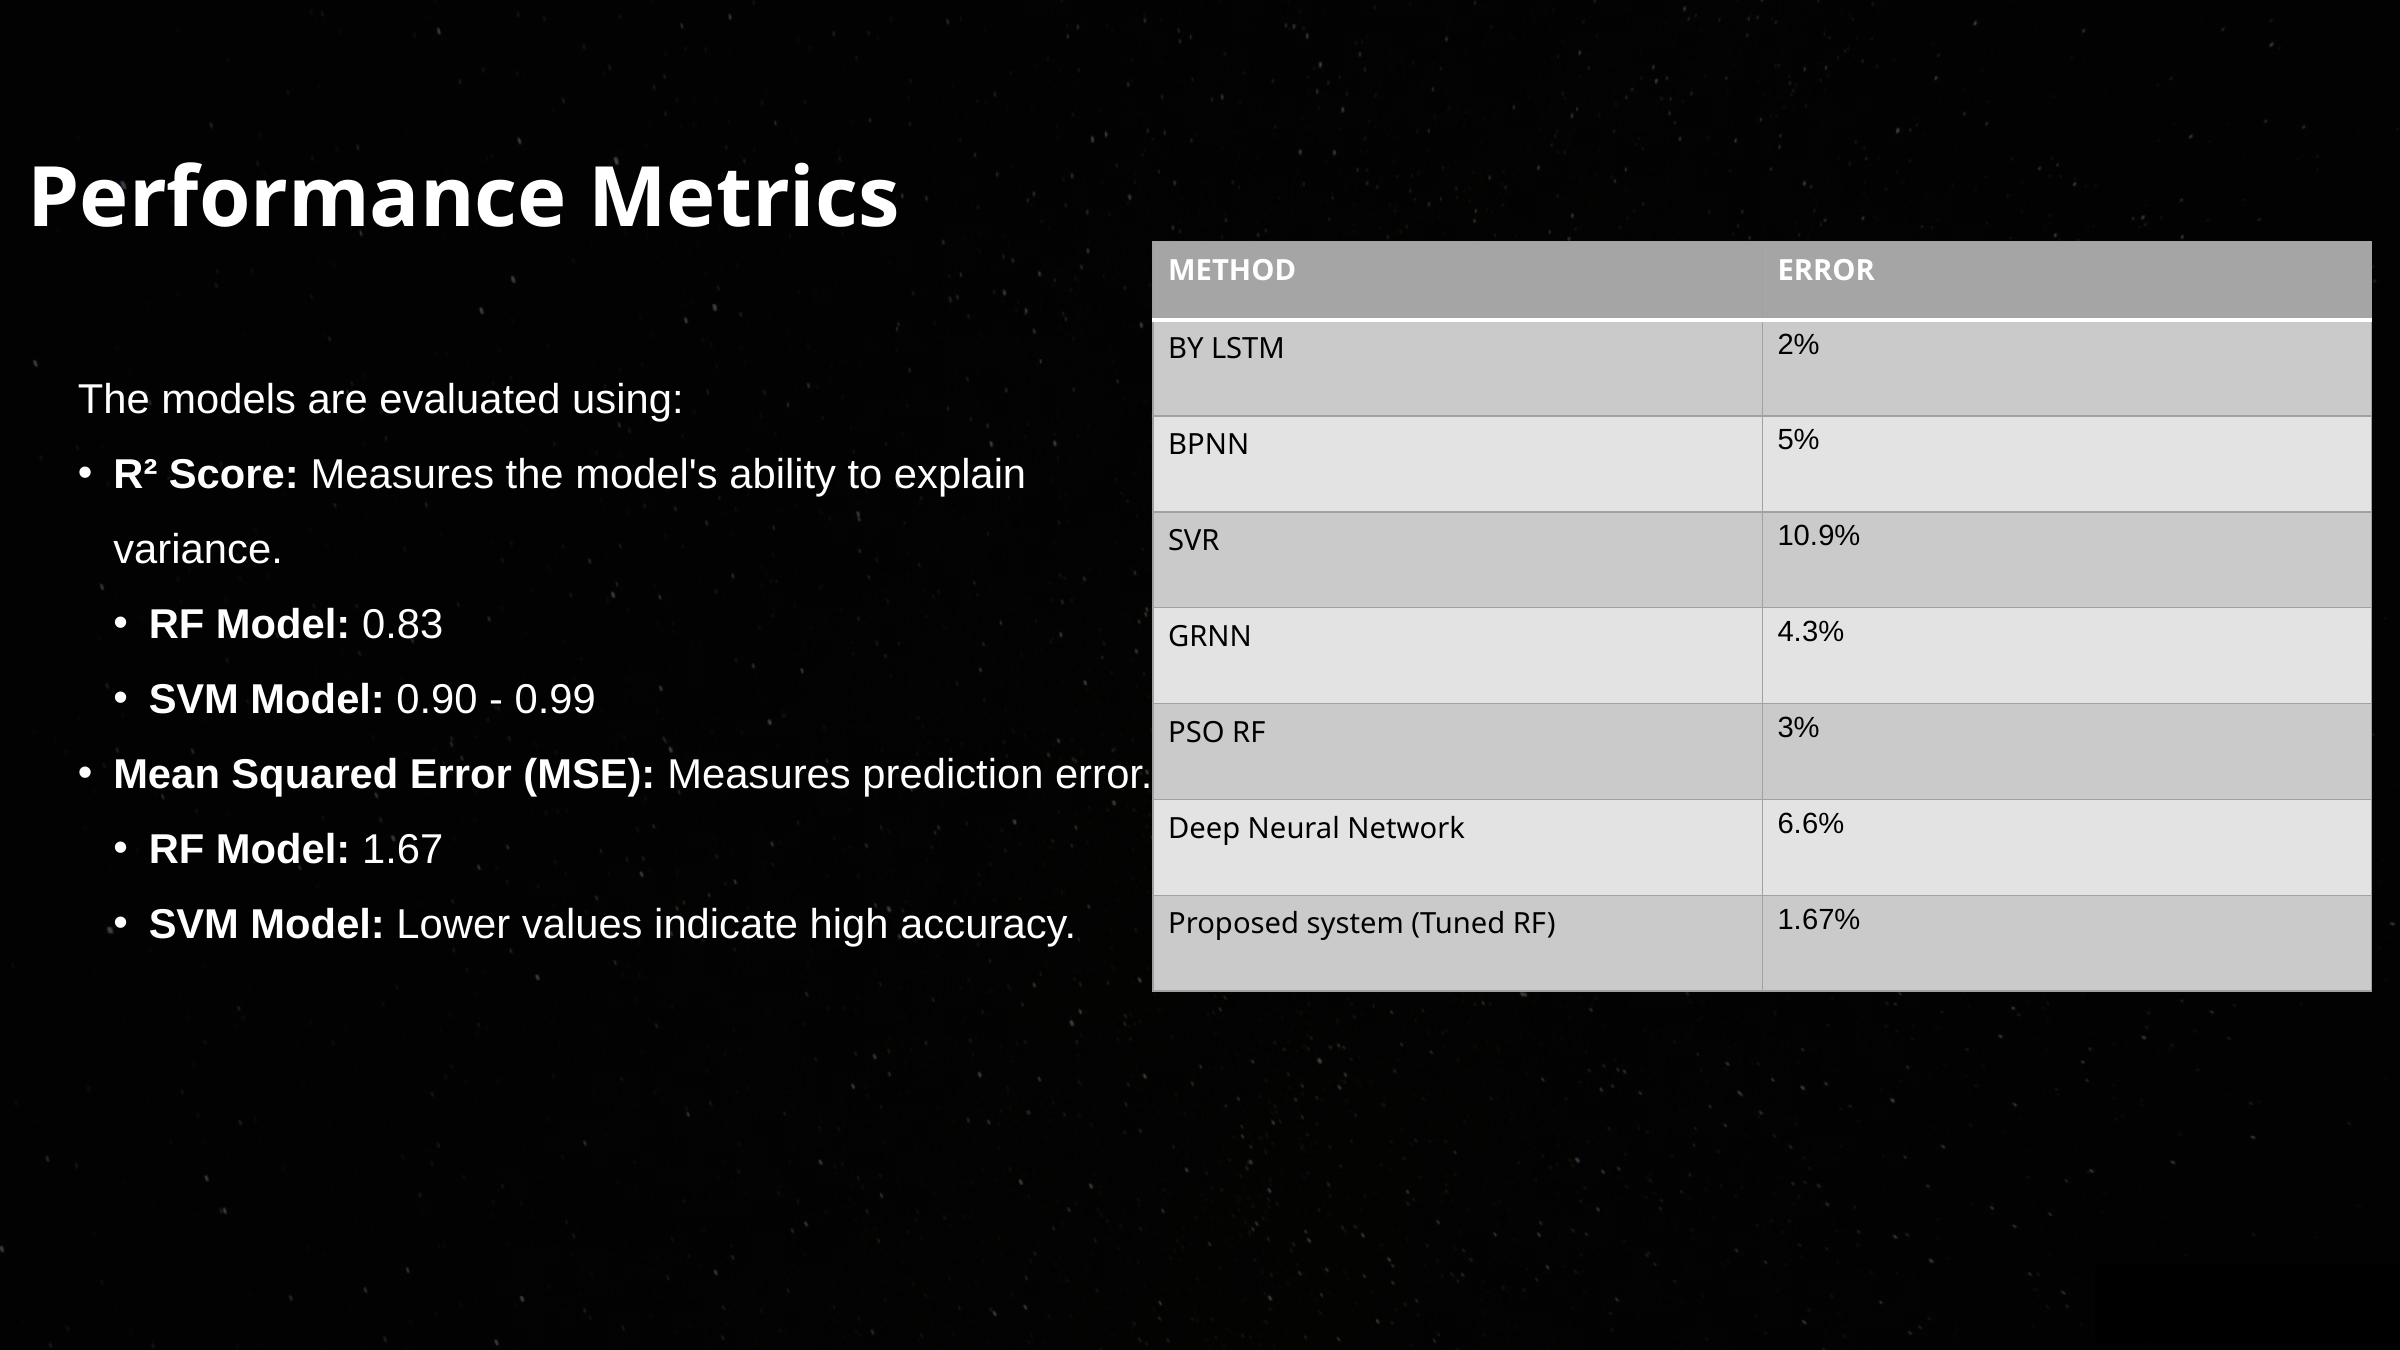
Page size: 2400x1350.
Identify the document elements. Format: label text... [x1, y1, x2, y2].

table_cell SVR [1154, 513, 1762, 607]
table_cell GRNN [1154, 608, 1762, 703]
table_cell Deep Neural Network [1154, 800, 1762, 895]
table_cell BPNN [1154, 417, 1762, 511]
table_cell 3% [1763, 704, 2371, 799]
table_header ERROR [1763, 242, 2371, 318]
table_cell 6.6% [1763, 800, 2371, 895]
table_header METHOD [1154, 242, 1762, 318]
table_cell 10.9% [1763, 513, 2371, 607]
table_cell 2% [1763, 322, 2371, 415]
table_cell Proposed system (Tuned RF) [1154, 896, 1762, 990]
table_cell BY LSTM [1154, 322, 1762, 415]
picture [0, 0, 2400, 1350]
table_cell PSO RF [1154, 704, 1762, 799]
text_box Performance Metrics [12, 135, 916, 351]
text_box The models are evaluated using: R² Score: Measures the model's ability to explain variance. RF Model: 0.83 SVM Model: 0.90 - 0.99 Mean Squared Error (MSE): Measures prediction error. RF Model: 1.67 SVM Model: Lower values indicate high accuracy. [63, 264, 1152, 955]
table_cell 5% [1763, 417, 2371, 511]
table_cell 1.67% [1763, 896, 2371, 990]
table_cell 4.3% [1763, 608, 2371, 703]
